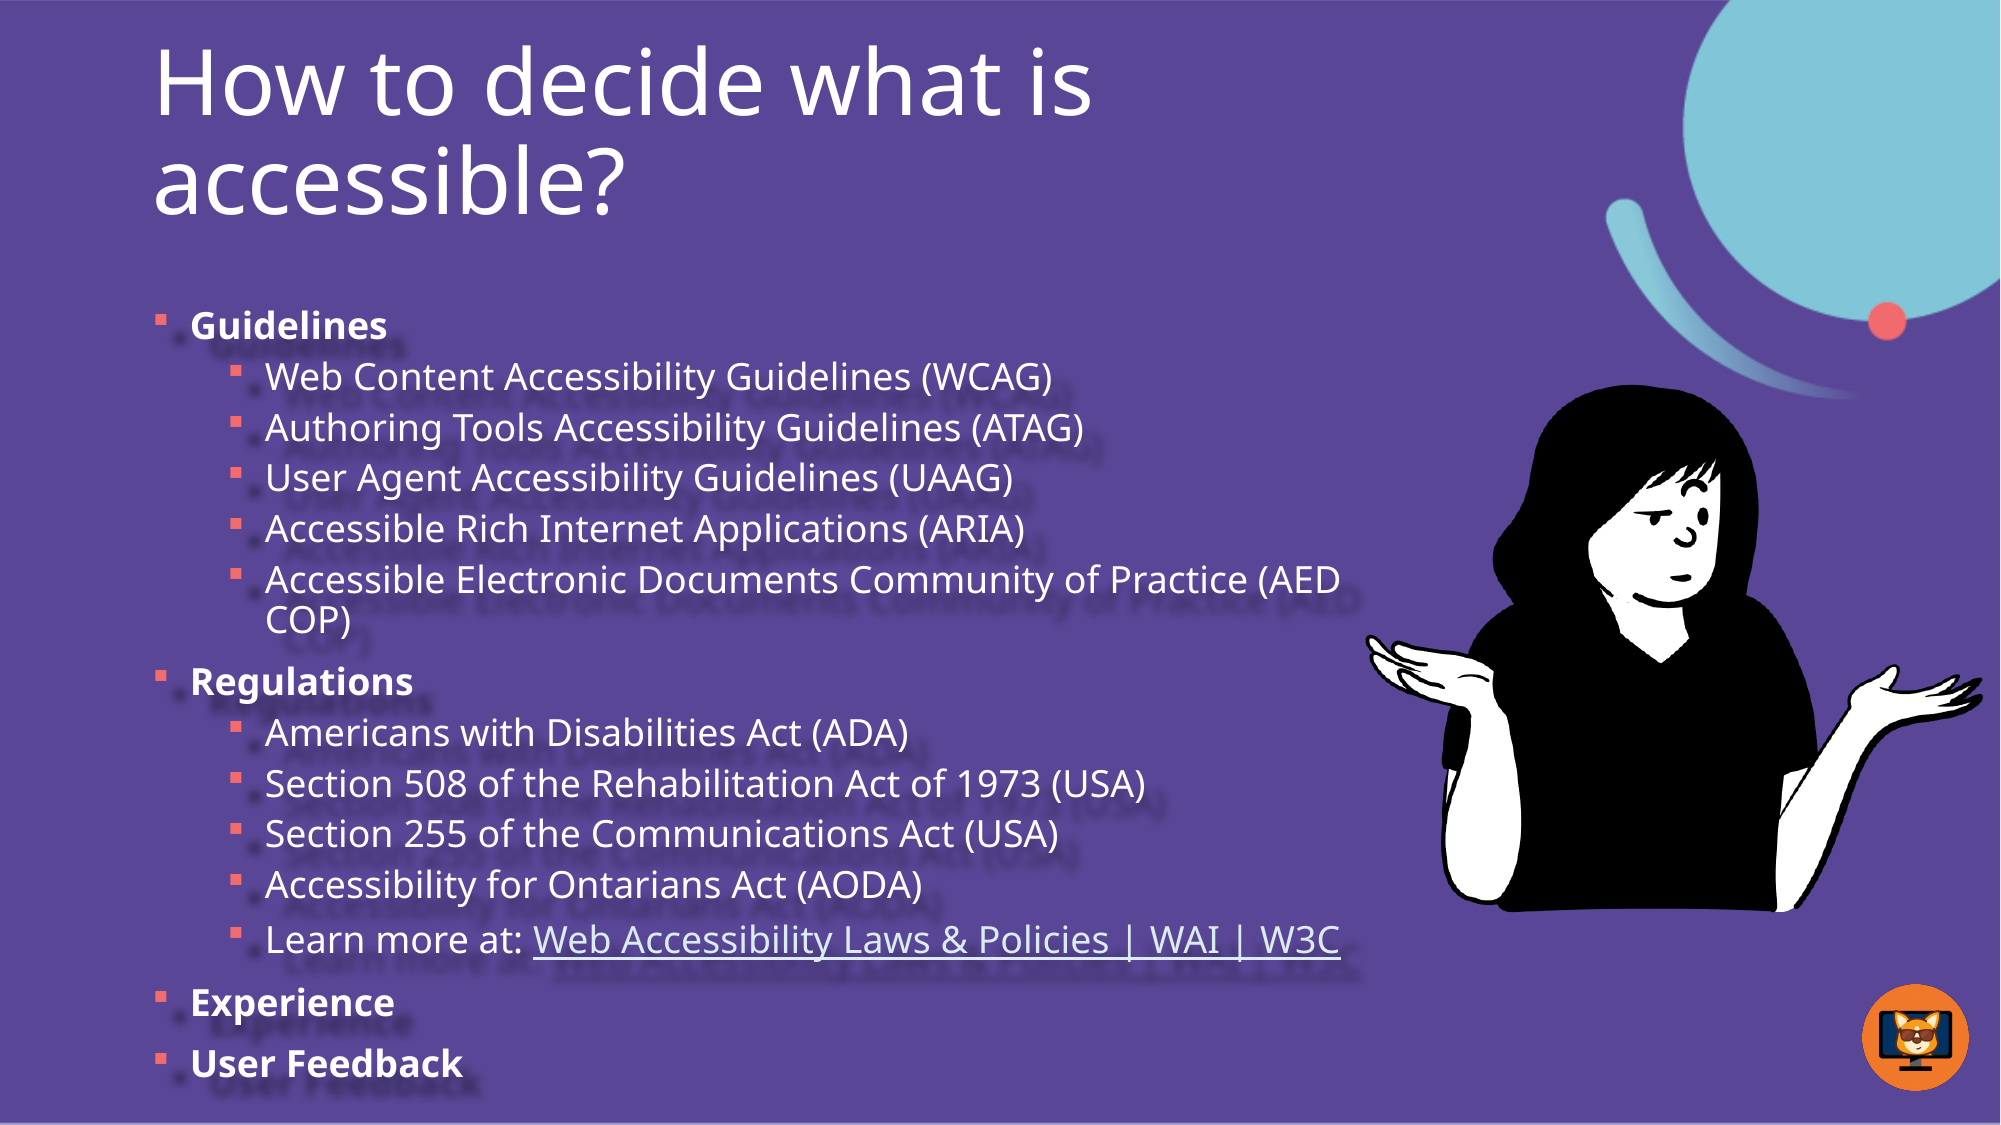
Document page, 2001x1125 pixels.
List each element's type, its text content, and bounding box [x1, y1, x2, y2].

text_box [1353, 376, 2000, 937]
list Guidelines Web Content Accessibility Guidelines (WCAG) Authoring Tools Accessibility Guidelines (ATAG) User Agent Accessibility Guidelines (UAAG) Accessible Rich Internet Applications (ARIA) Accessible Electronic Documents Community of Practice (AED COP) Regulations Americans with Disabilities Act (ADA) Section 508 of the Rehabilitation Act of 1973 (USA) Section 255 of the Communications Act (USA) Accessibility for Ontarians Act (AODA) Learn more at: Web Accessibility Laws & Policies | WAI | W3C Experience User Feedback [137, 299, 1375, 1014]
picture [0, 0, 2001, 1125]
title How to decide what is accessible? [137, 26, 1505, 244]
